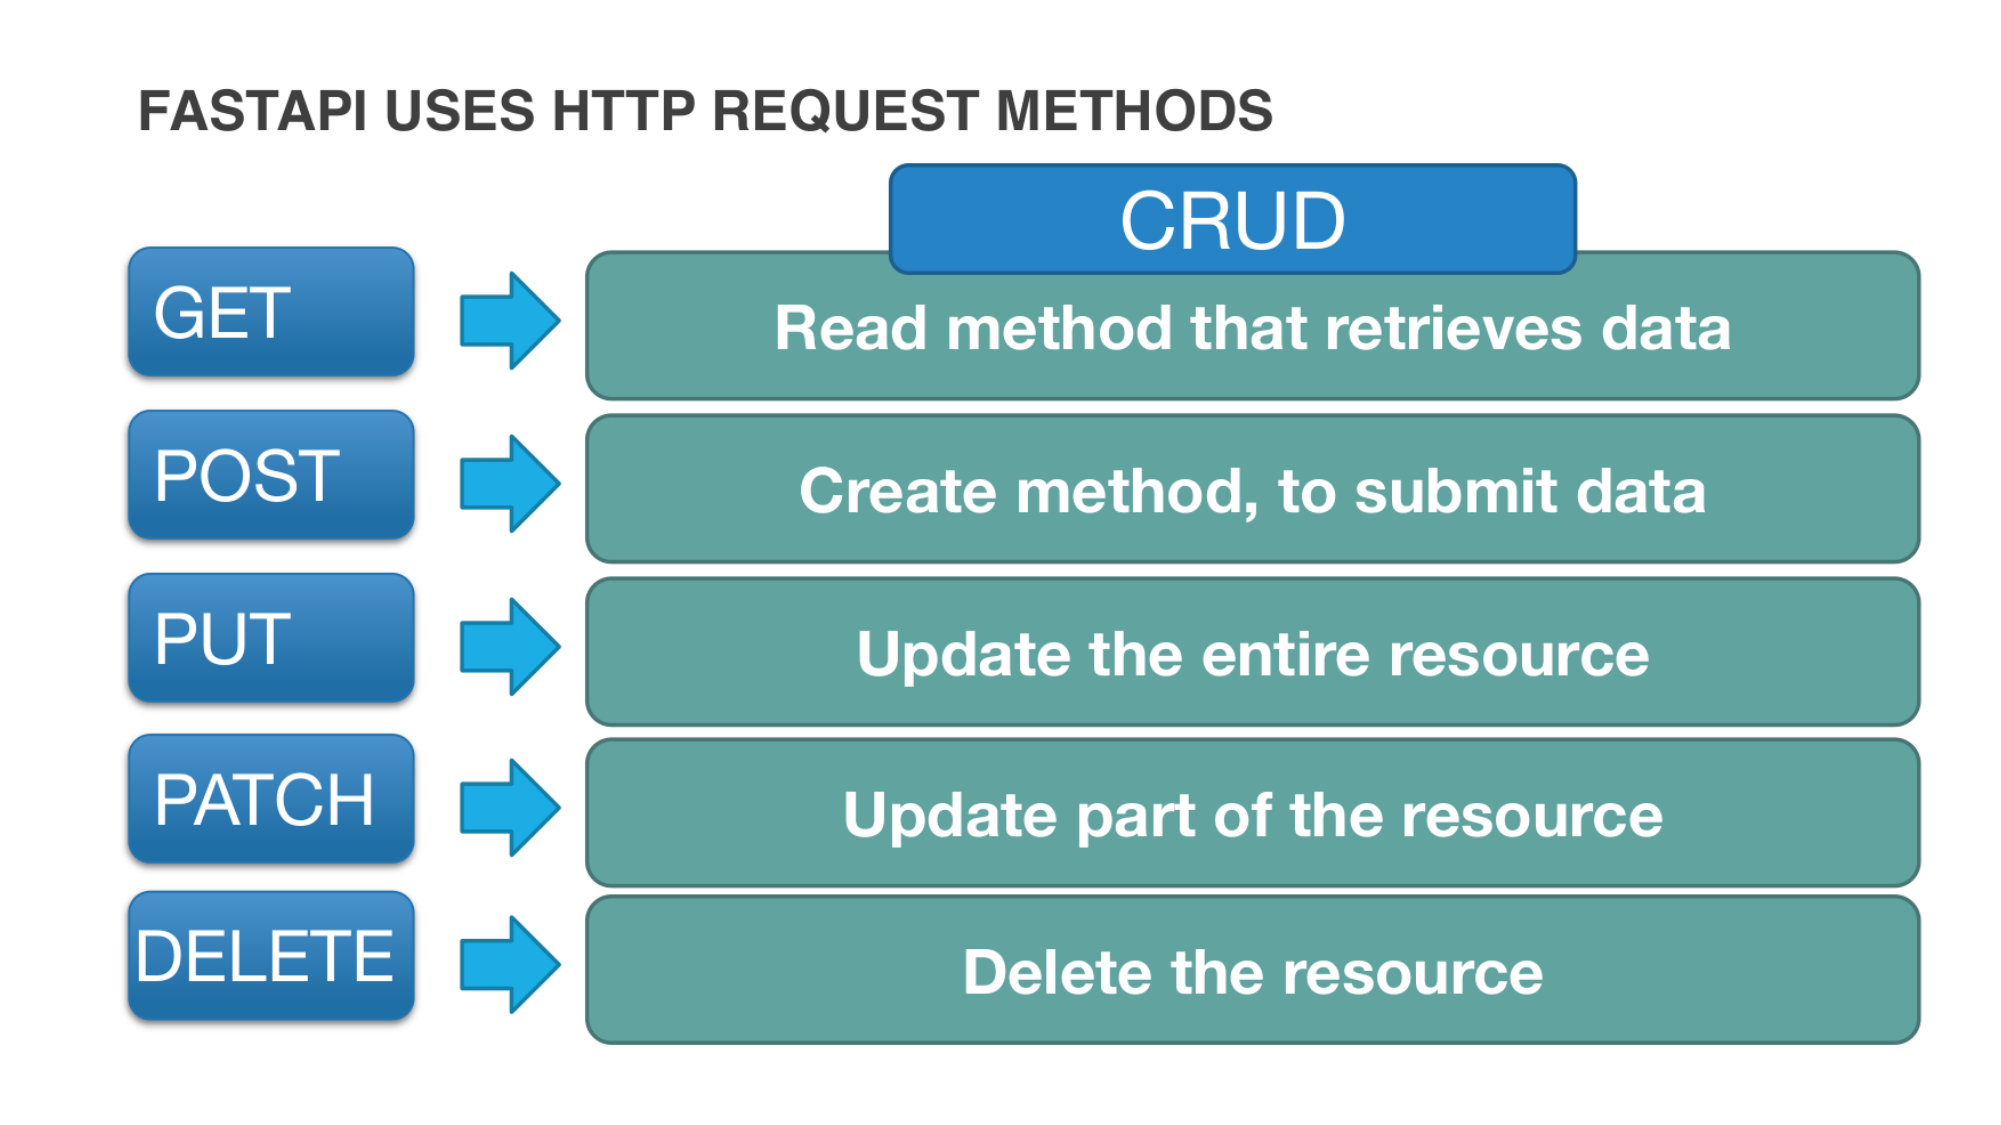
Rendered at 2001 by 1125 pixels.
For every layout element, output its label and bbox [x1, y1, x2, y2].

picture [106, 63, 1957, 1061]
